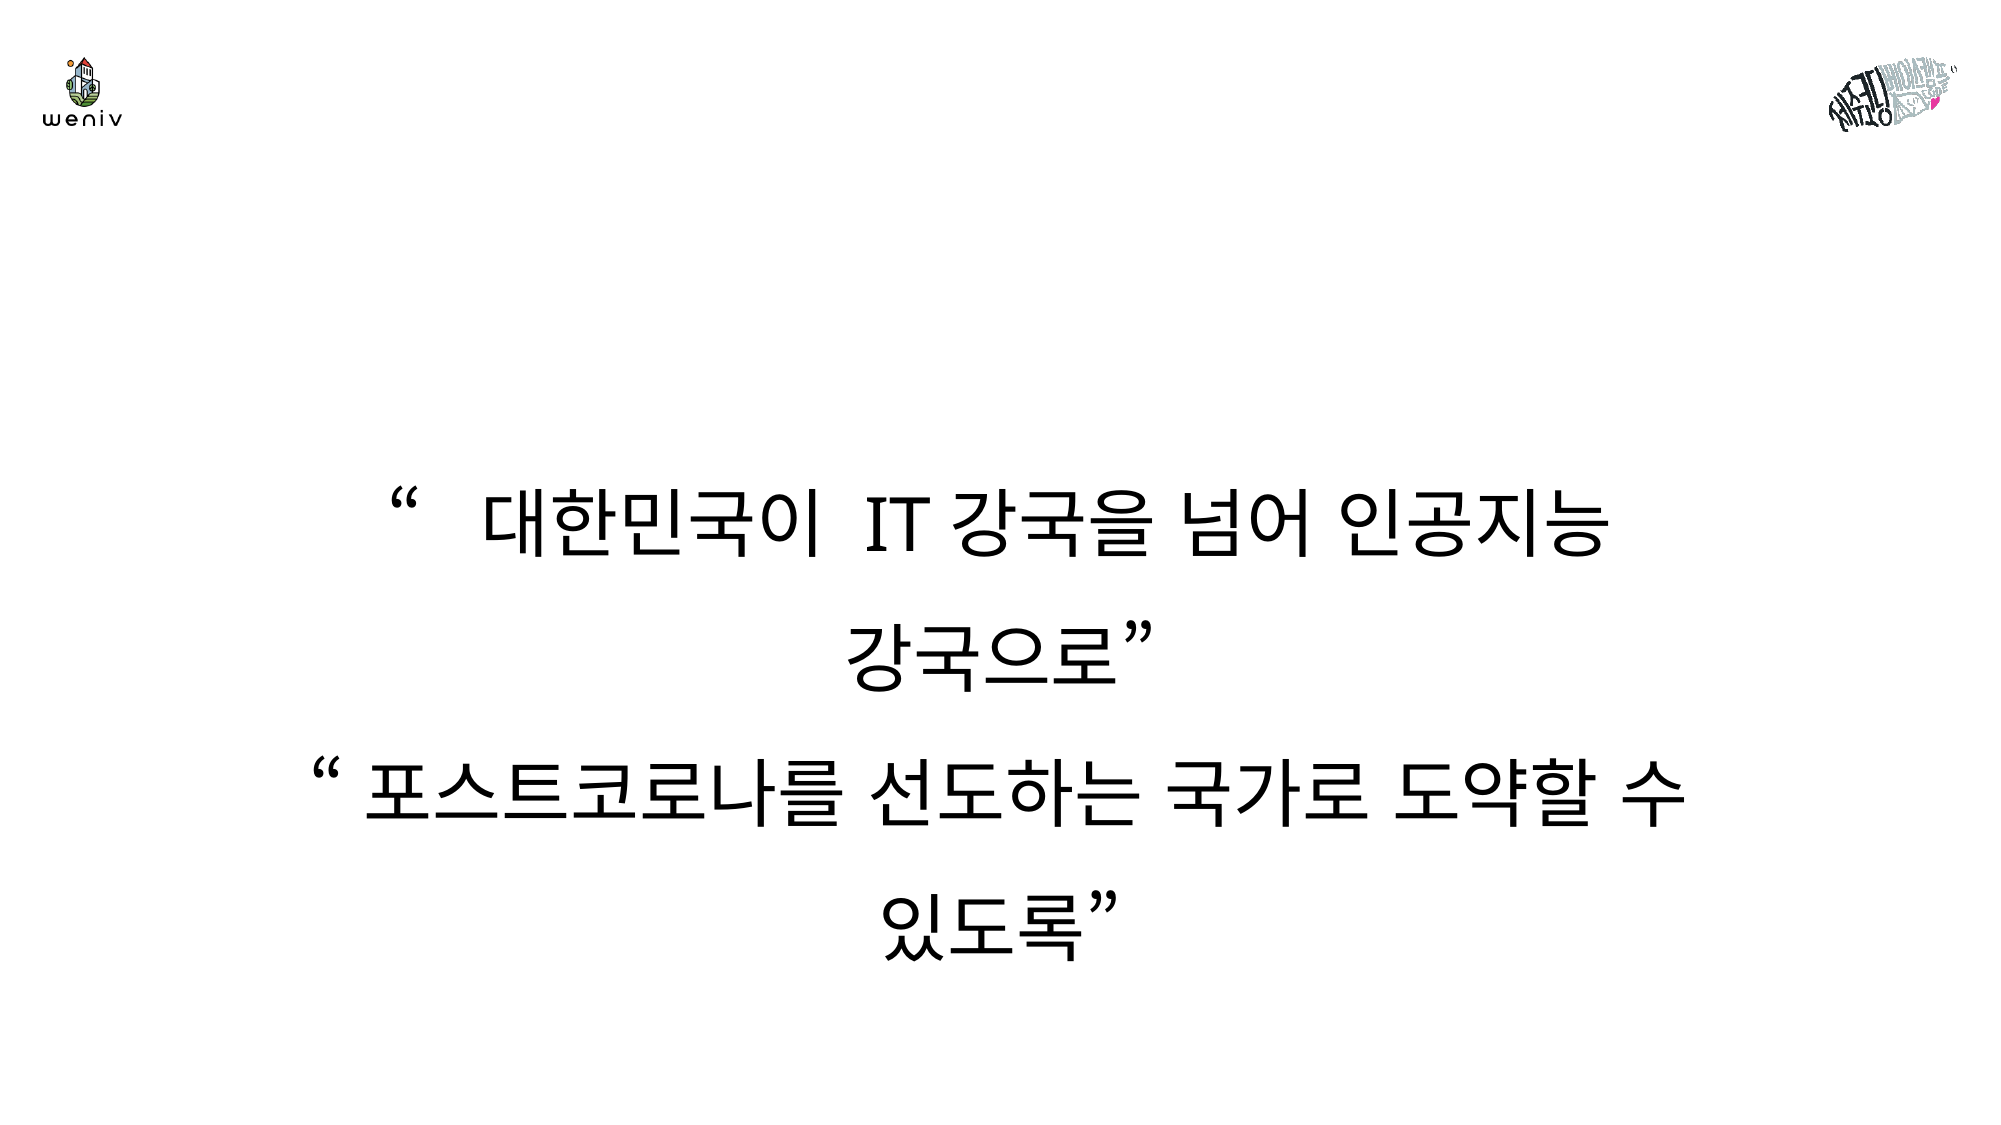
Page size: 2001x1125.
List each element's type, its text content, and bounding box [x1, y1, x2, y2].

picture [43, 57, 122, 126]
text_box “대한민국이 IT강국을 넘어 인공지능 강국으로” “포스트코로나를 선도하는 국가로 도약할 수 있도록” [270, 424, 1730, 979]
picture [1829, 57, 1957, 133]
